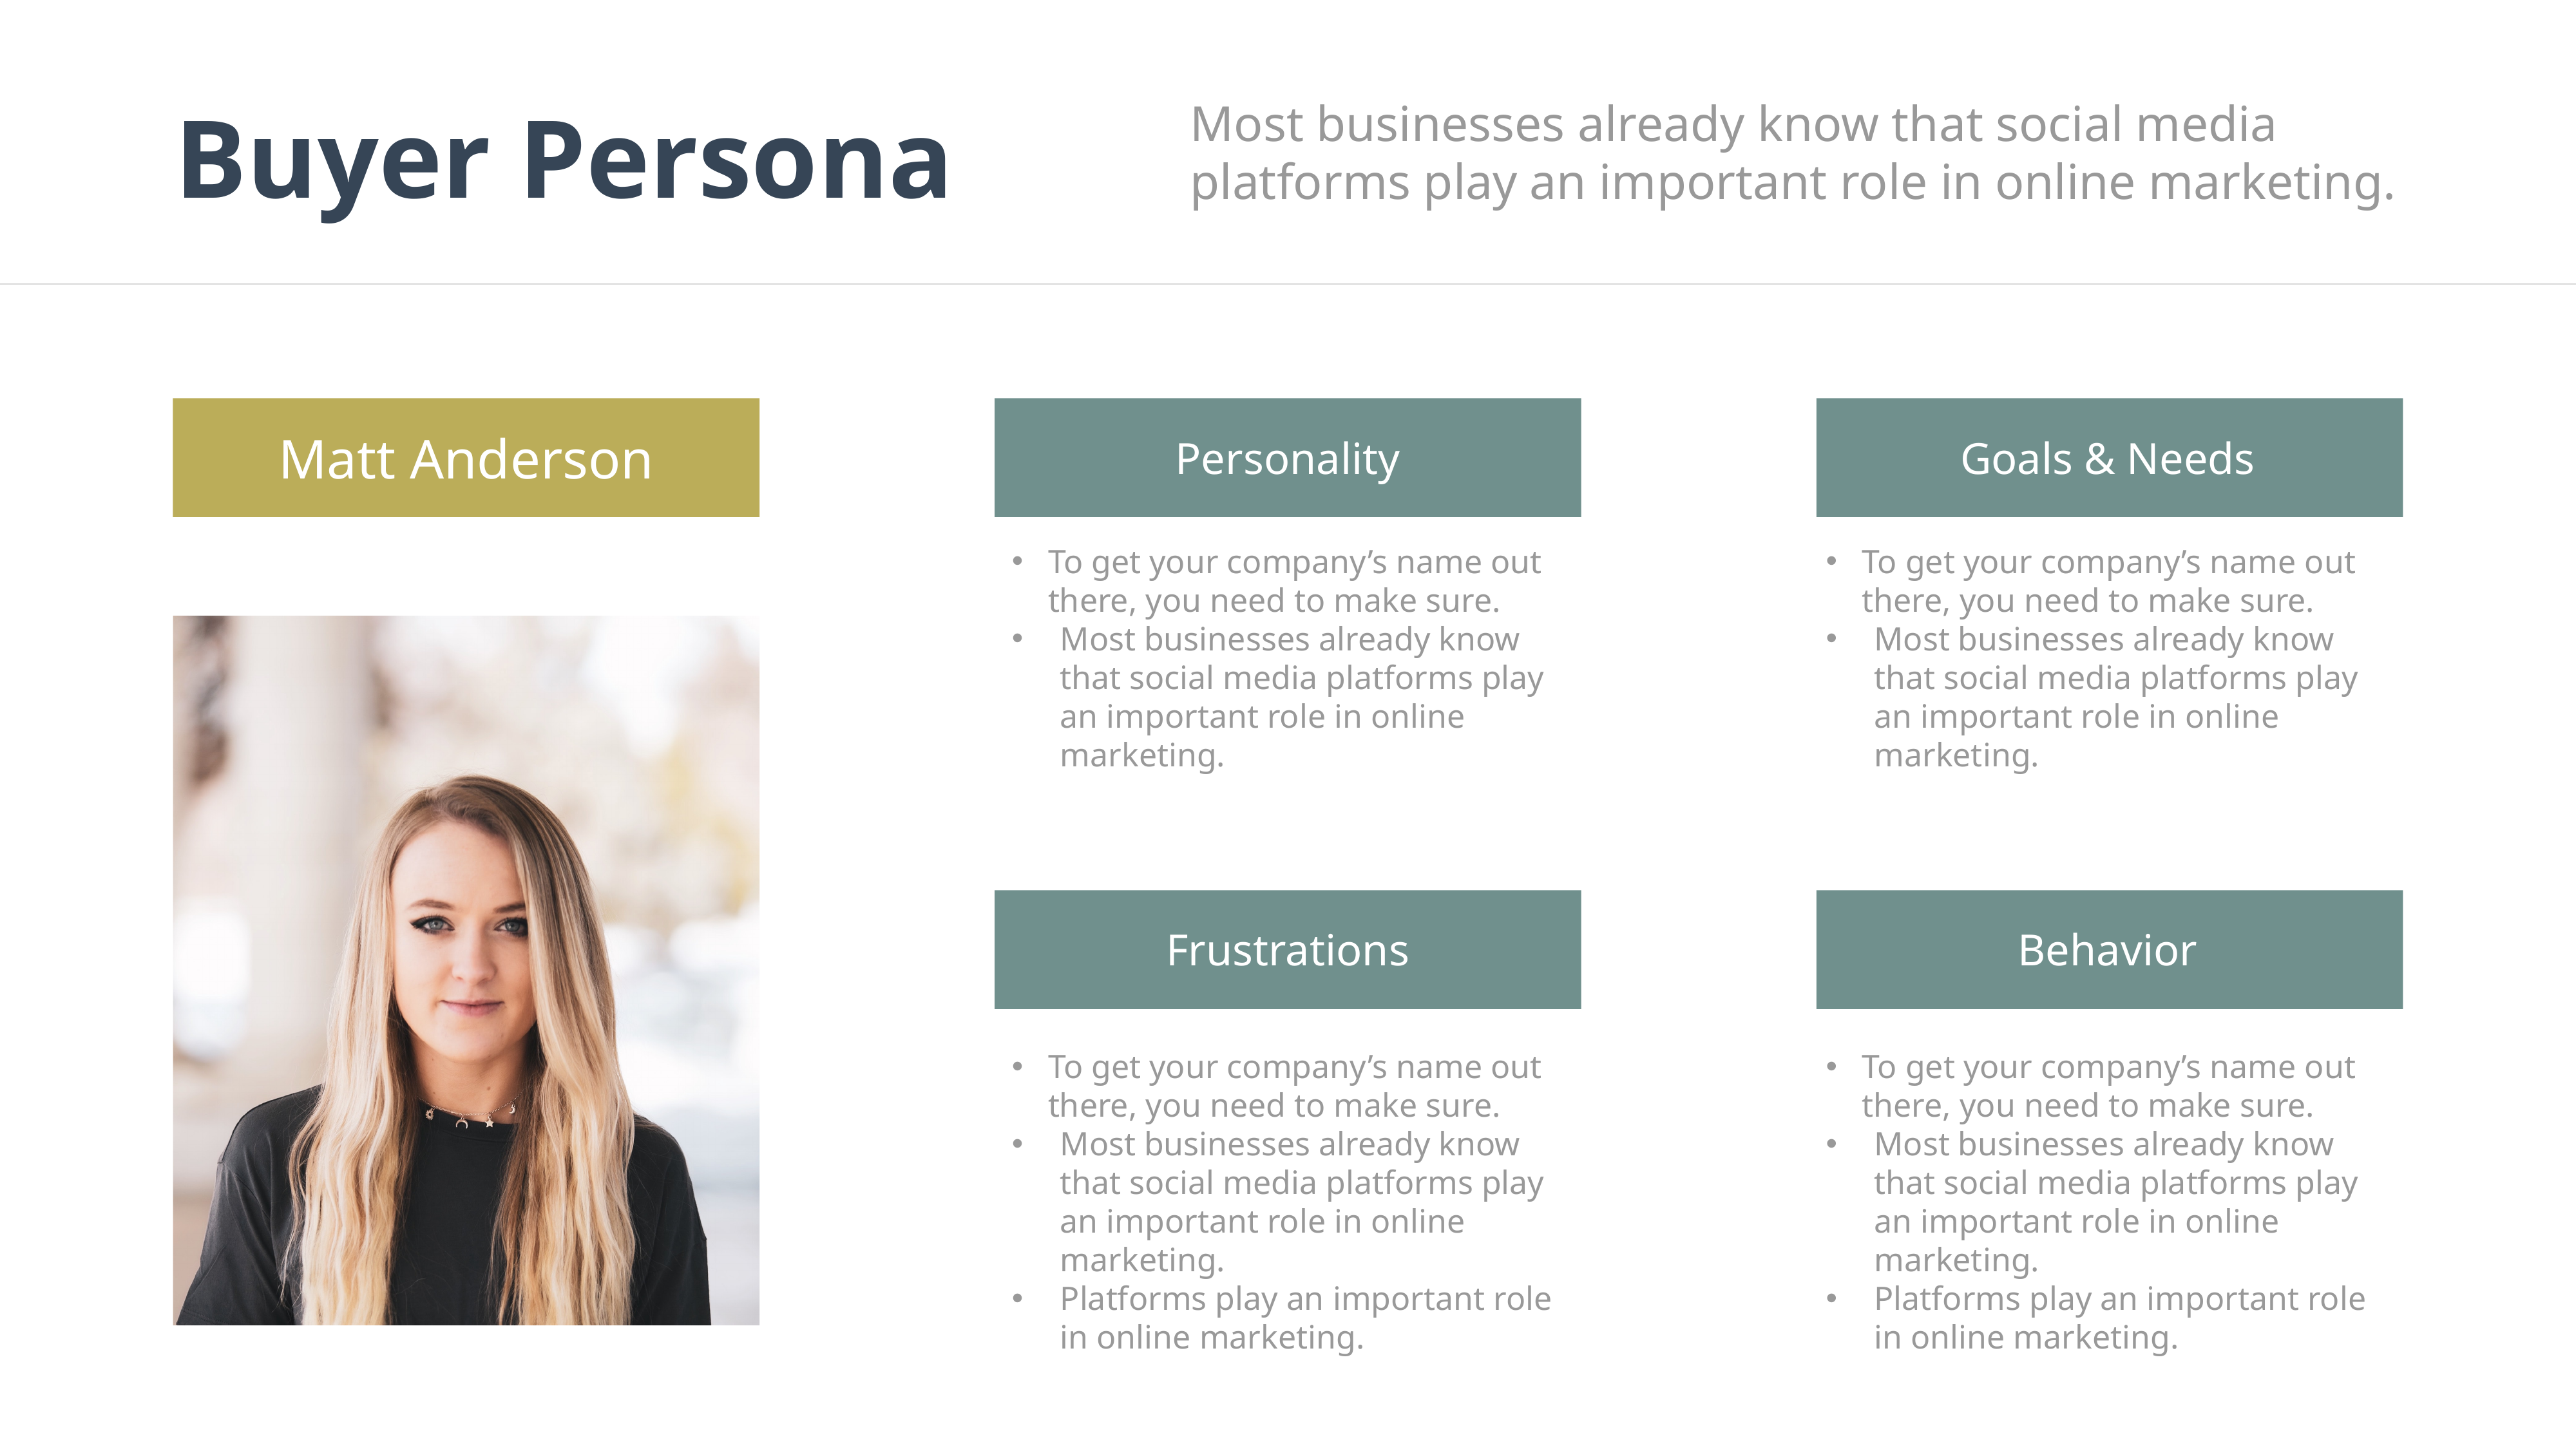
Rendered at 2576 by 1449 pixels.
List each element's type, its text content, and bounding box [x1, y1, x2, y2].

picture [173, 616, 760, 1325]
text_box Buyer Persona [165, 86, 964, 225]
text_box Most businesses already know that social media platforms play an important role in online marketing. [1181, 88, 2447, 214]
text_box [173, 398, 2403, 1325]
